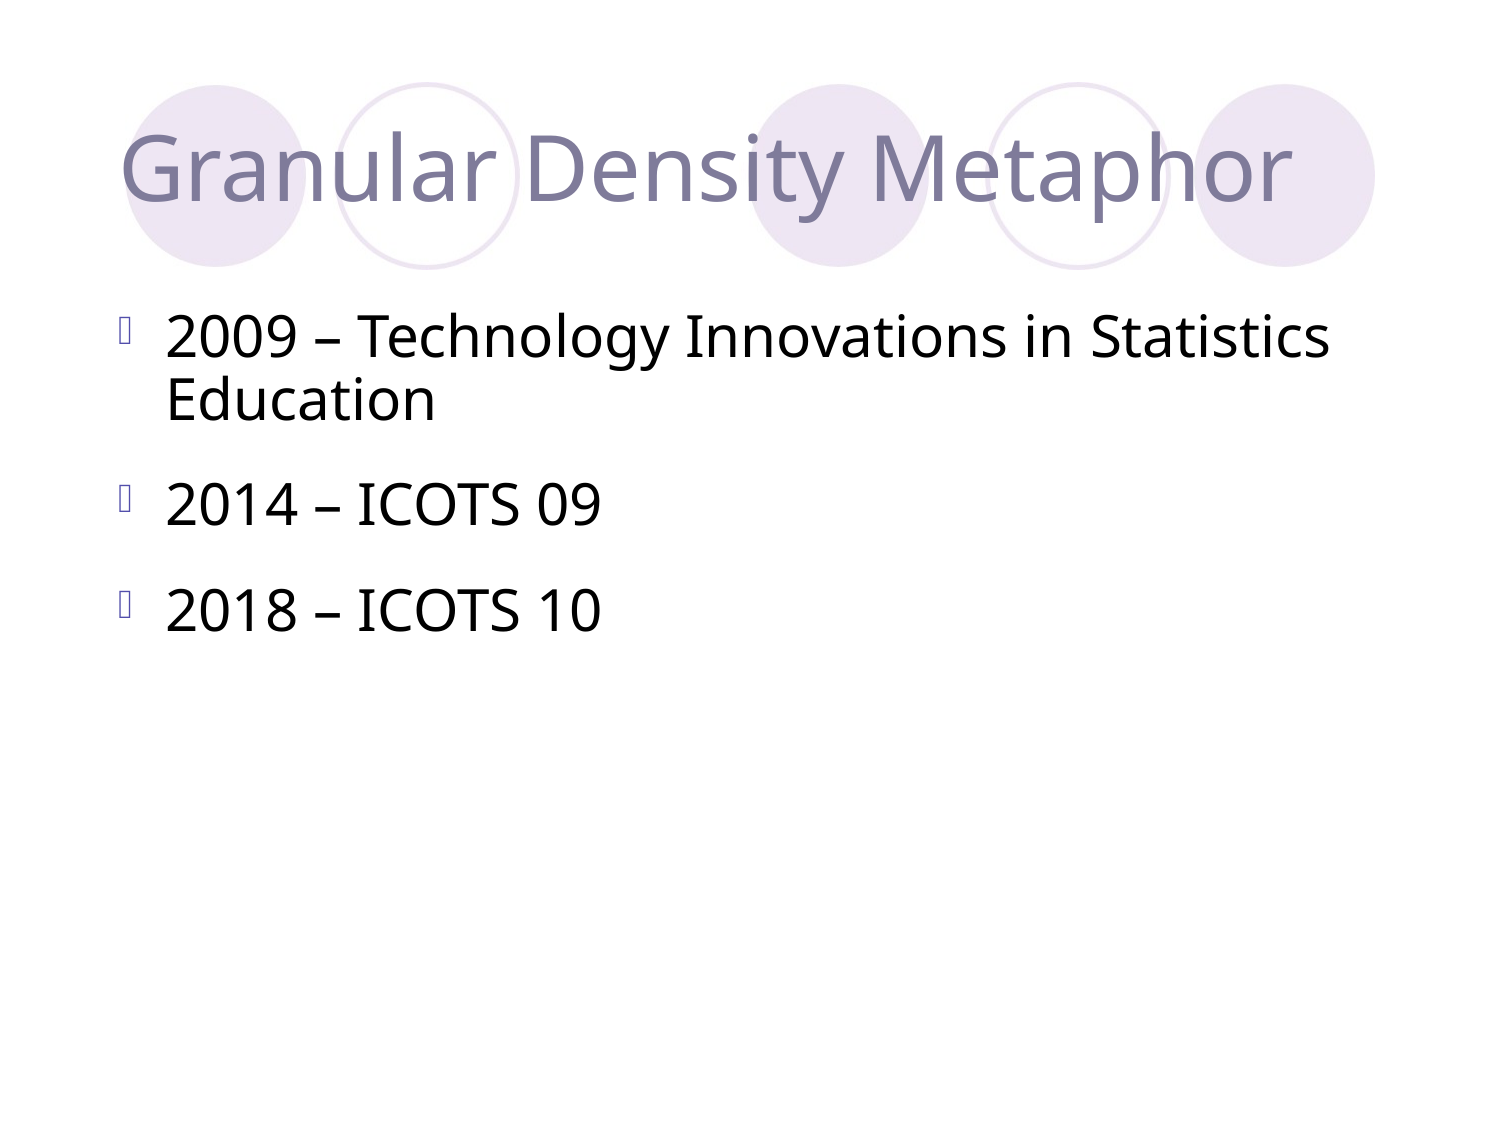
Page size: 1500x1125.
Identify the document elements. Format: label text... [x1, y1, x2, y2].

title Granular Density Metaphor [103, 59, 1397, 271]
list 2009 – Technology Innovations in Statistics Education 2014 – ICOTS 09 2018 – ICOTS 10 [103, 299, 1397, 1014]
